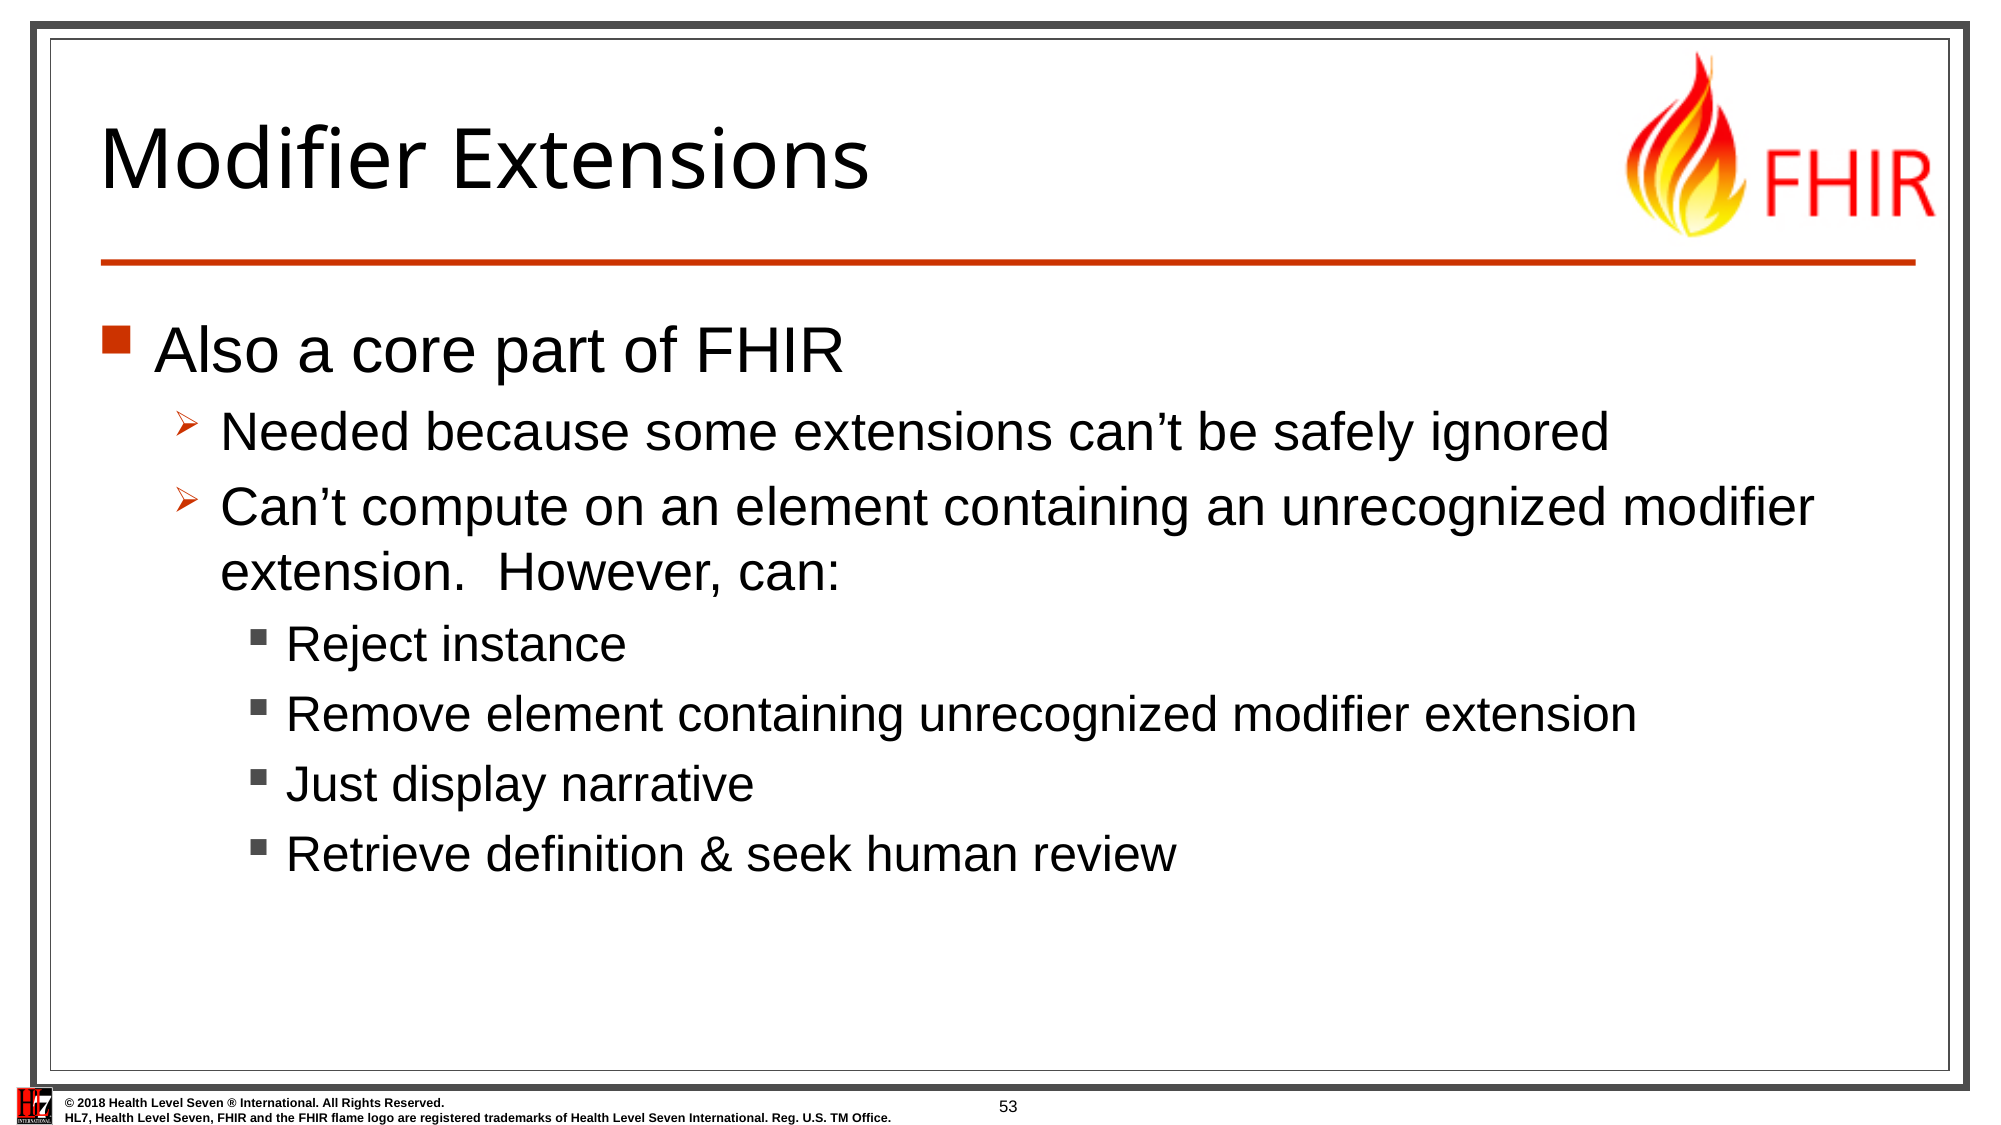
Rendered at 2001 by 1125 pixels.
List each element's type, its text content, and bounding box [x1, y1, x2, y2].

picture [16, 1087, 53, 1125]
title Modifier Extensions [83, 77, 1614, 213]
picture [1613, 41, 1948, 247]
slide_number 53 [949, 1087, 1067, 1125]
list Also a core part of FHIR Needed because some extensions can’t be safely ignored Can’t compute on an element containing an unrecognized modifier extension. However, can: Reject instance Remove element containing unrecognized modifier extension Just display narrative Retrieve definition & seek human review [83, 299, 1917, 1026]
